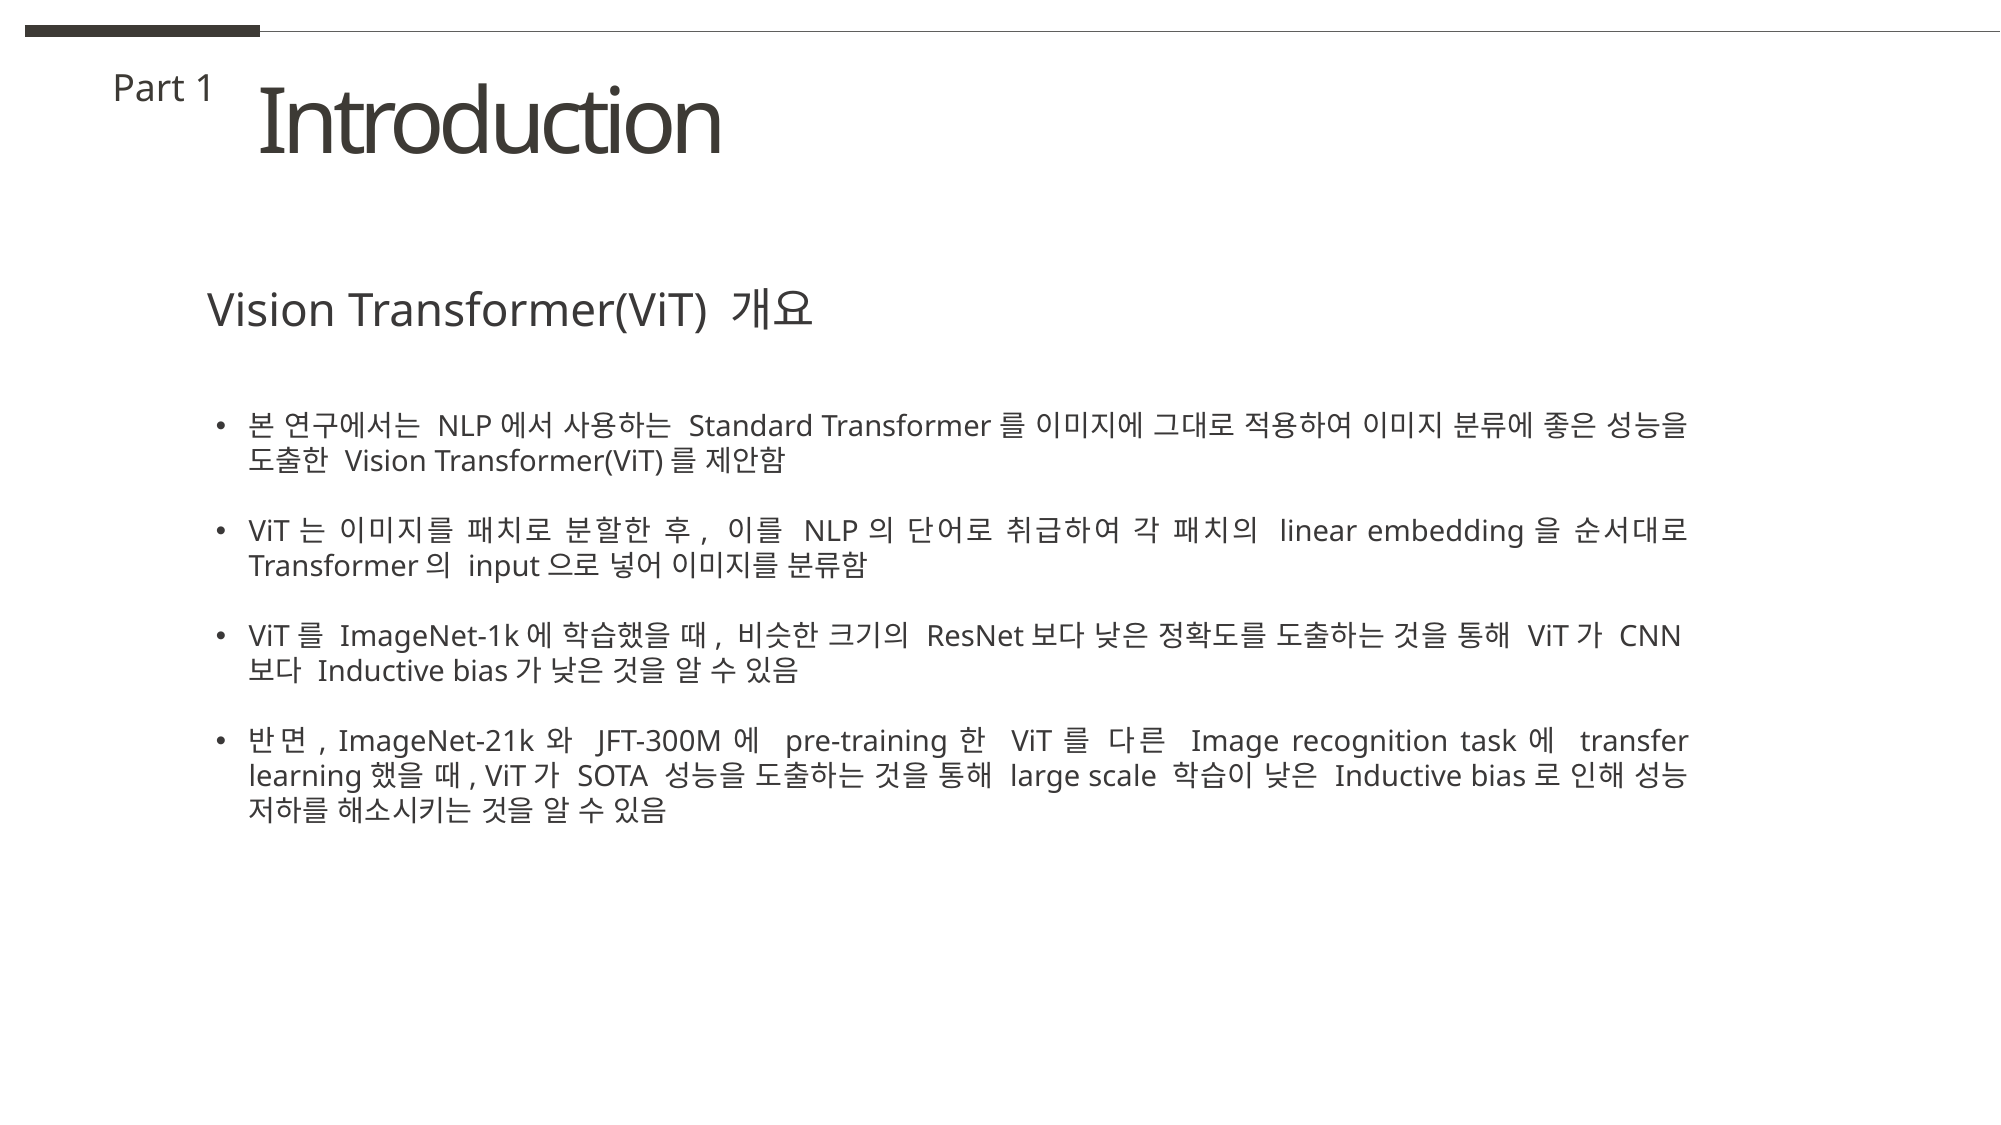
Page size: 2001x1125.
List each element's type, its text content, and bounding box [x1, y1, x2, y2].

text_box Introduction [243, 54, 743, 179]
text_box 본 연구에서는 NLP에서 사용하는 Standard Transformer를 이미지에 그대로 적용하여 이미지 분류에 좋은 성능을 도출한 Vision Transformer(ViT)를 제안함 ViT는 이미지를 패치로 분할한 후, 이를 NLP의 단어로 취급하여 각 패치의 linear embedding을 순서대로 Transformer의 input으로 넣어 이미지를 분류함 ViT를 ImageNet-1k에 학습했을 때, 비슷한 크기의 ResNet보다 낮은 정확도를 도출하는 것을 통해 ViT가 CNN보다 Inductive bias가 낮은 것을 알 수 있음 반면, ImageNet-21k와 JFT-300M에 pre-training한 ViT를 다른 Image recognition task에 transfer learning했을 때, ViT가 SOTA 성능을 도출하는 것을 통해 large scale 학습이 낮은 Inductive bias로 인해 성능 저하를 해소시키는 것을 알 수 있음 [201, 400, 1704, 835]
text_box Vision Transformer(ViT) 개요 [192, 273, 1696, 344]
text_box Part 1 [97, 56, 232, 117]
